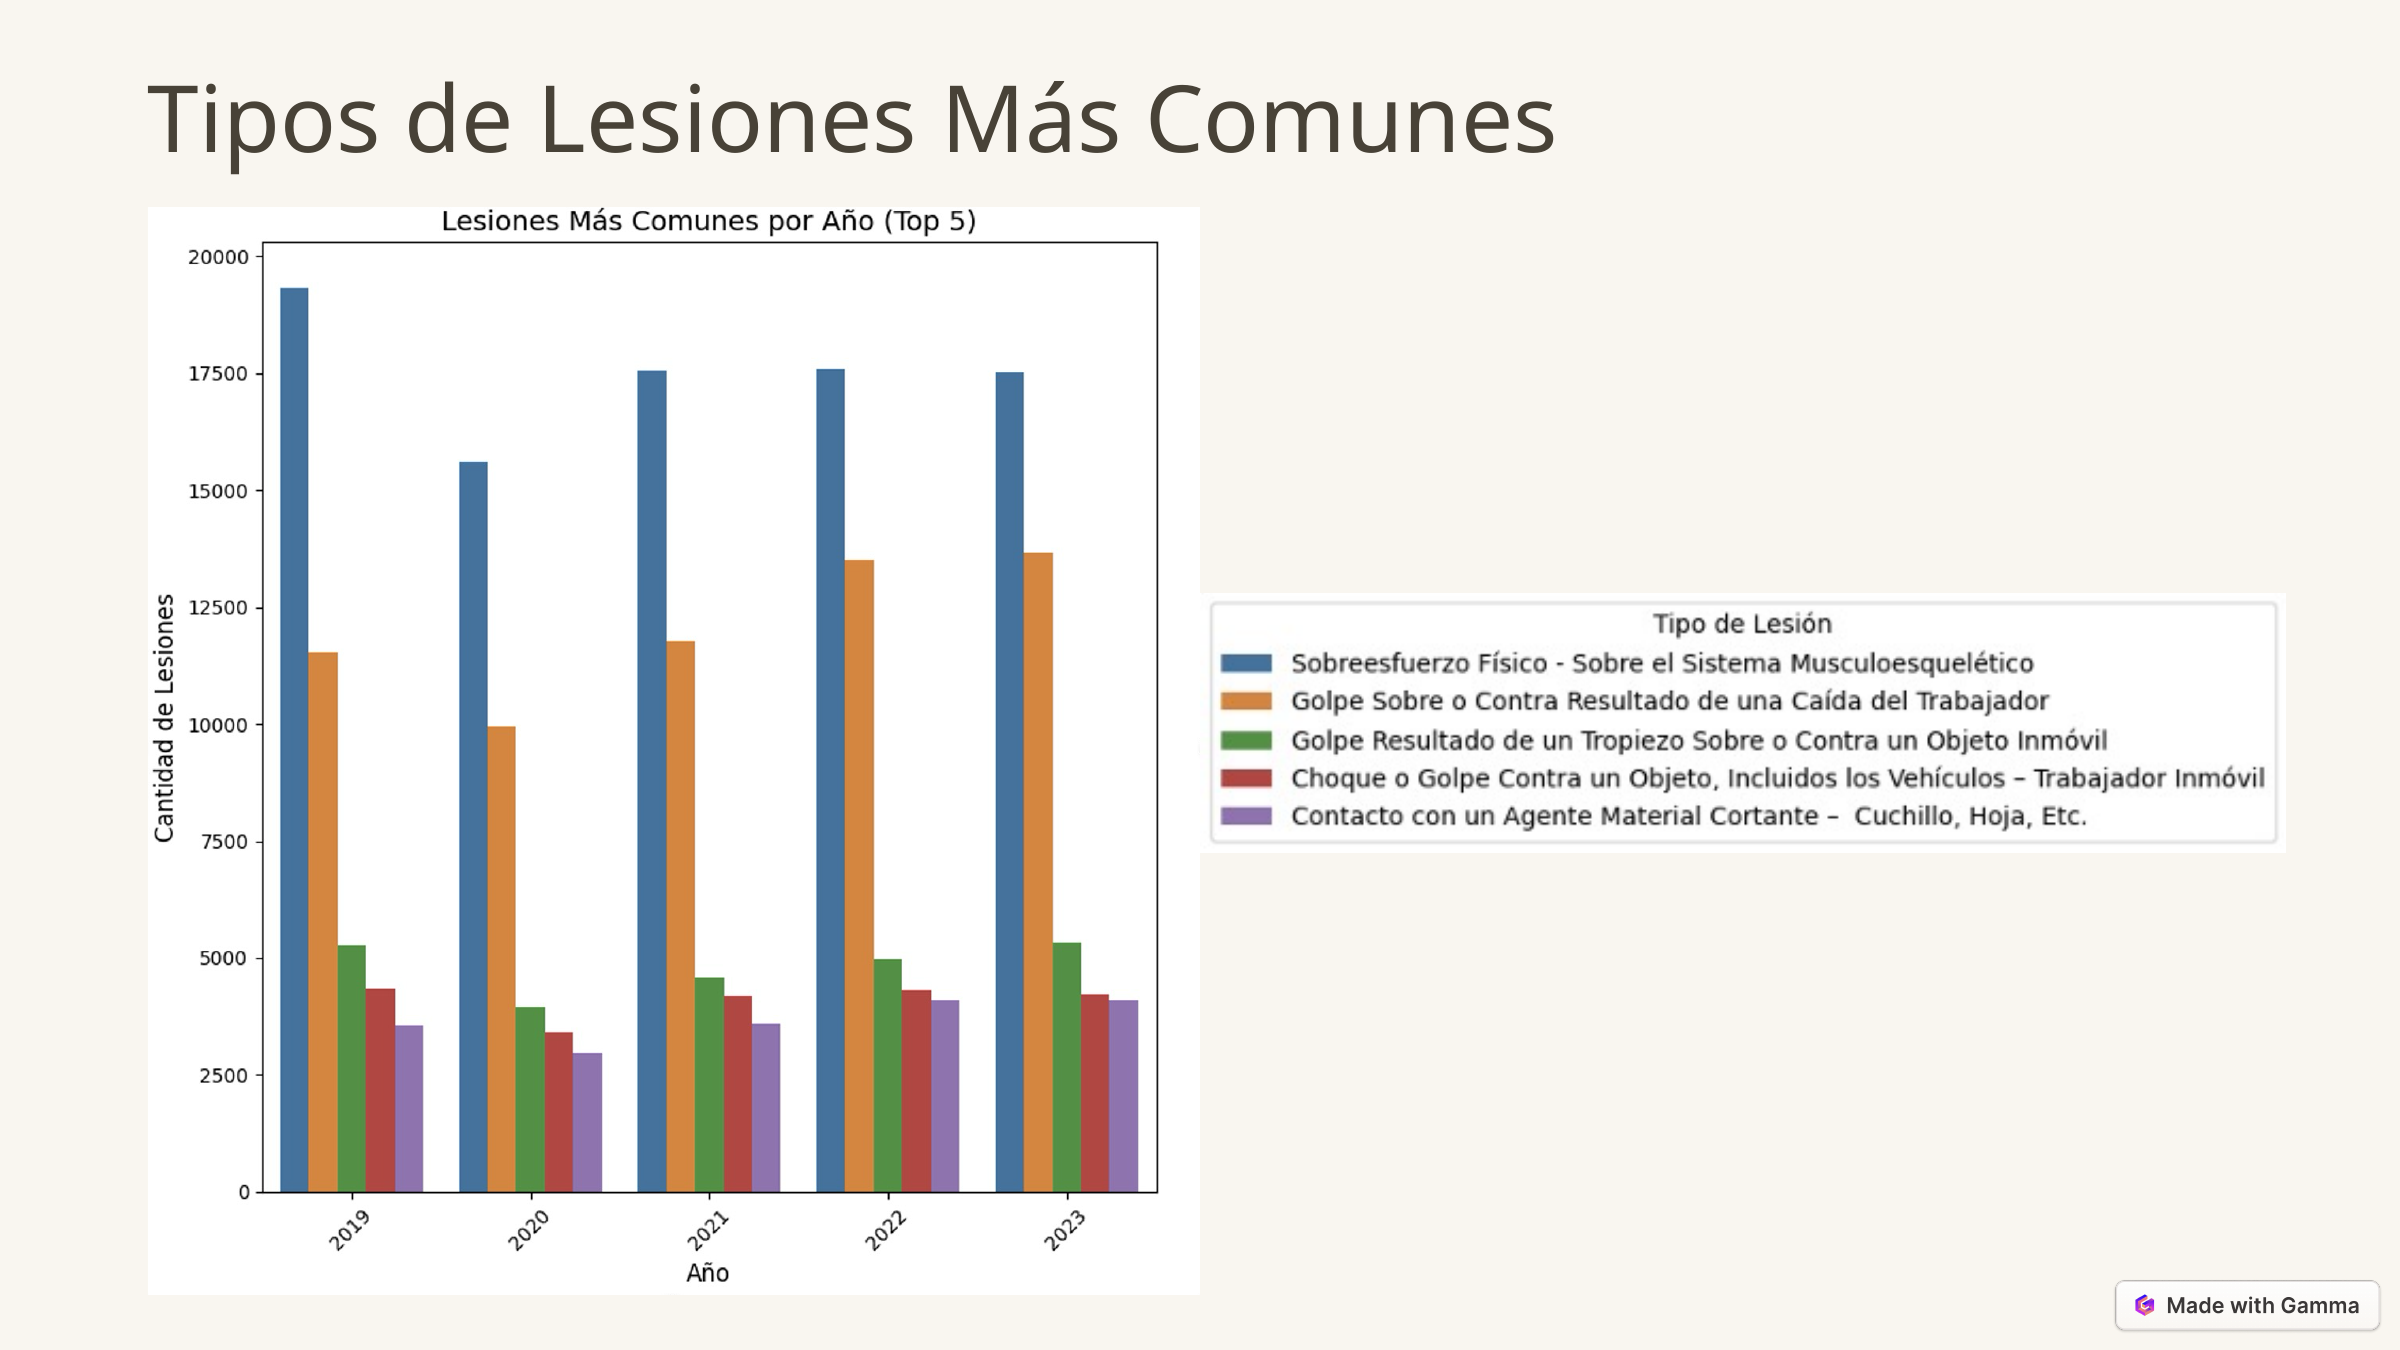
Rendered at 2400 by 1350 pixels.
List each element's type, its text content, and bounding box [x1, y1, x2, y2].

picture [147, 207, 2286, 1295]
picture [2106, 1271, 2389, 1339]
text_box Tipos de Lesiones Más Comunes [147, 55, 1627, 172]
